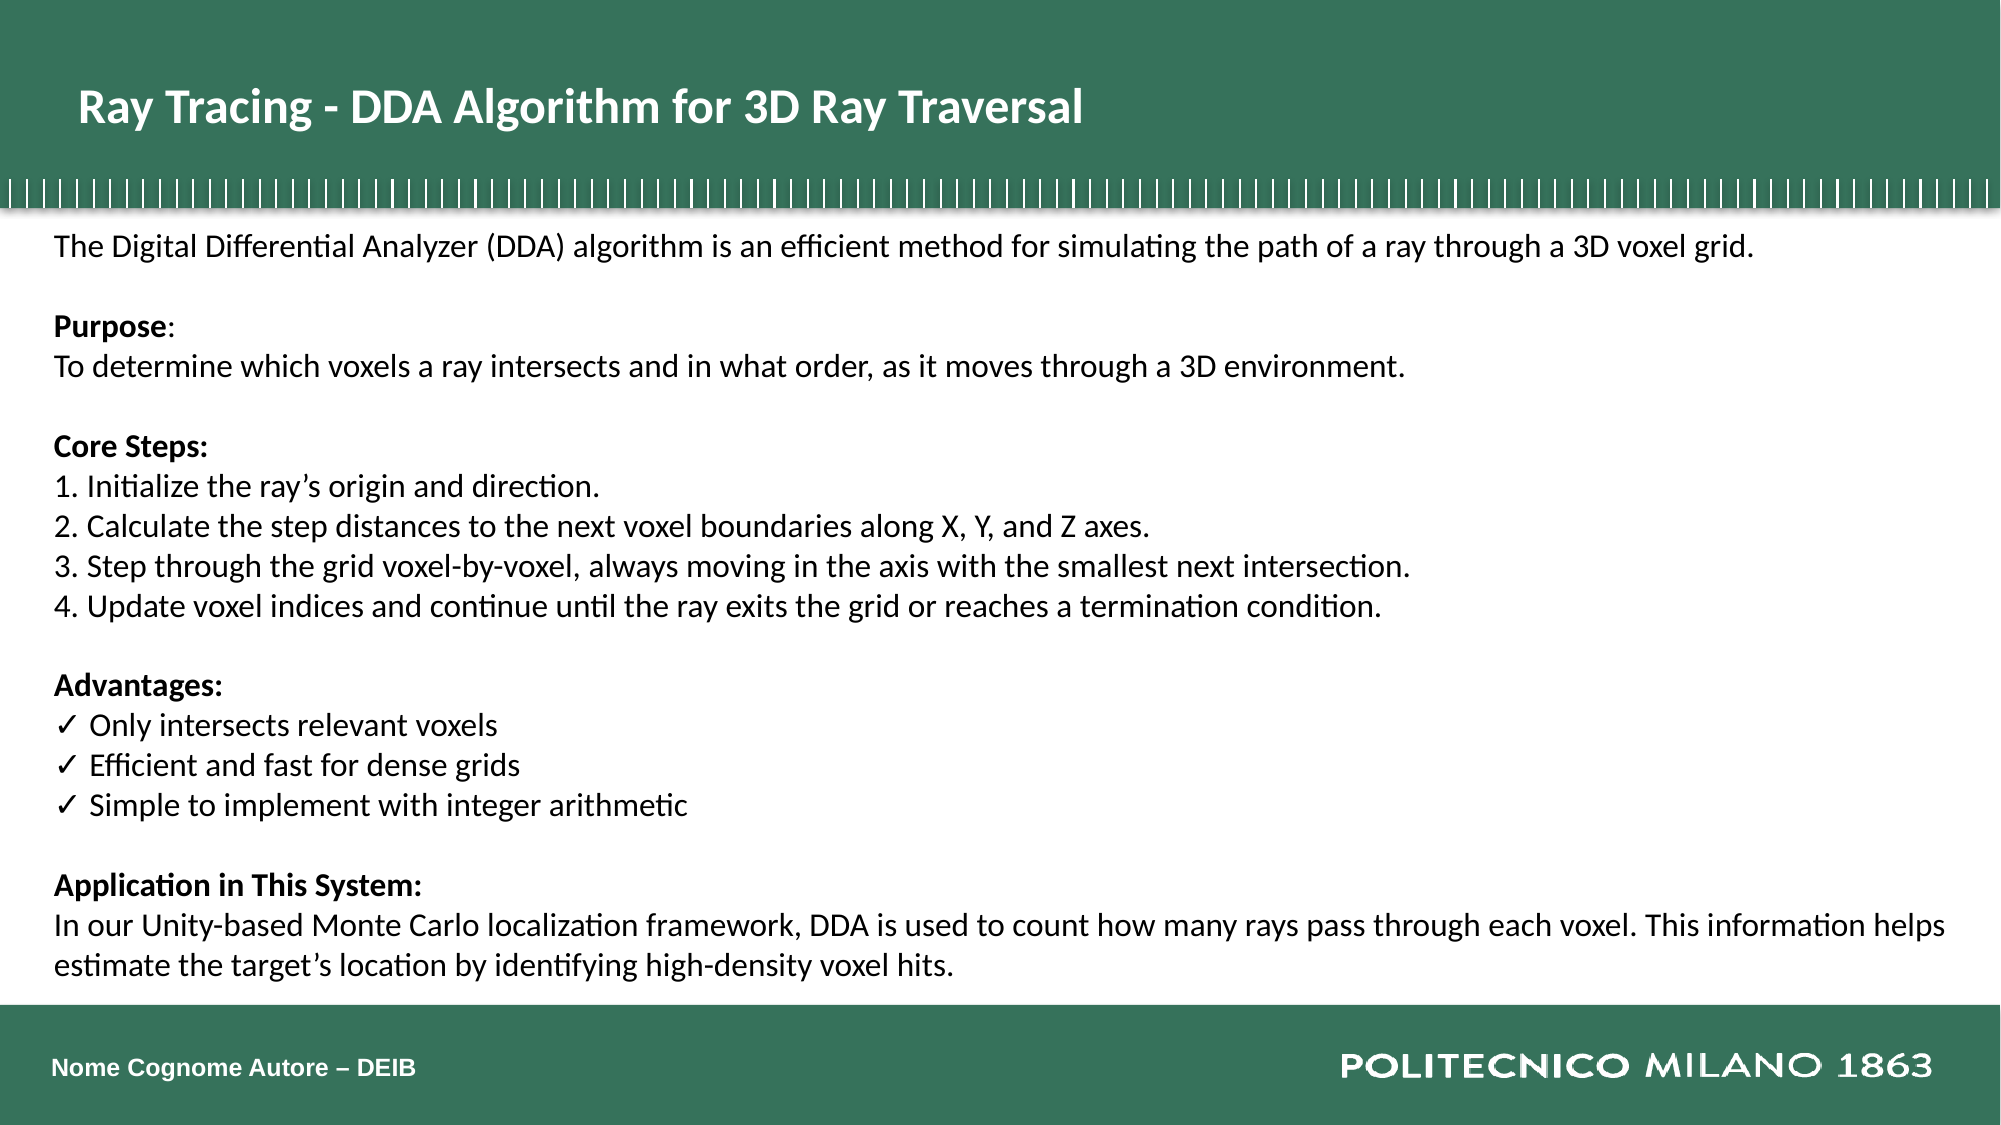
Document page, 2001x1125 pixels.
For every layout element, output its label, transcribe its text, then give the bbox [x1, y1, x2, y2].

text_box The Digital Differential Analyzer (DDA) algorithm is an efficient method for simulating the path of a ray through a 3D voxel grid. Purpose: To determine which voxels a ray intersects and in what order, as it moves through a 3D environment. Core Steps: 1. Initialize the ray’s origin and direction. 2. Calculate the step distances to the next voxel boundaries along X, Y, and Z axes. 3. Step through the grid voxel-by-voxel, always moving in the axis with the smallest next intersection. 4. Update voxel indices and continue until the ray exits the grid or reaches a termination condition. Advantages: ✓ Only intersects relevant voxels ✓ Efficient and fast for dense grids ✓ Simple to implement with integer arithmetic Application in This System: In our Unity-based Monte Carlo localization framework, DDA is used to count how many rays pass through each voxel. This information helps estimate the target’s location by identifying high-density voxel hits. [39, 217, 1965, 991]
title Ray Tracing - DDA Algorithm for 3D Ray Traversal [63, 66, 1940, 205]
picture [1333, 1041, 1942, 1089]
